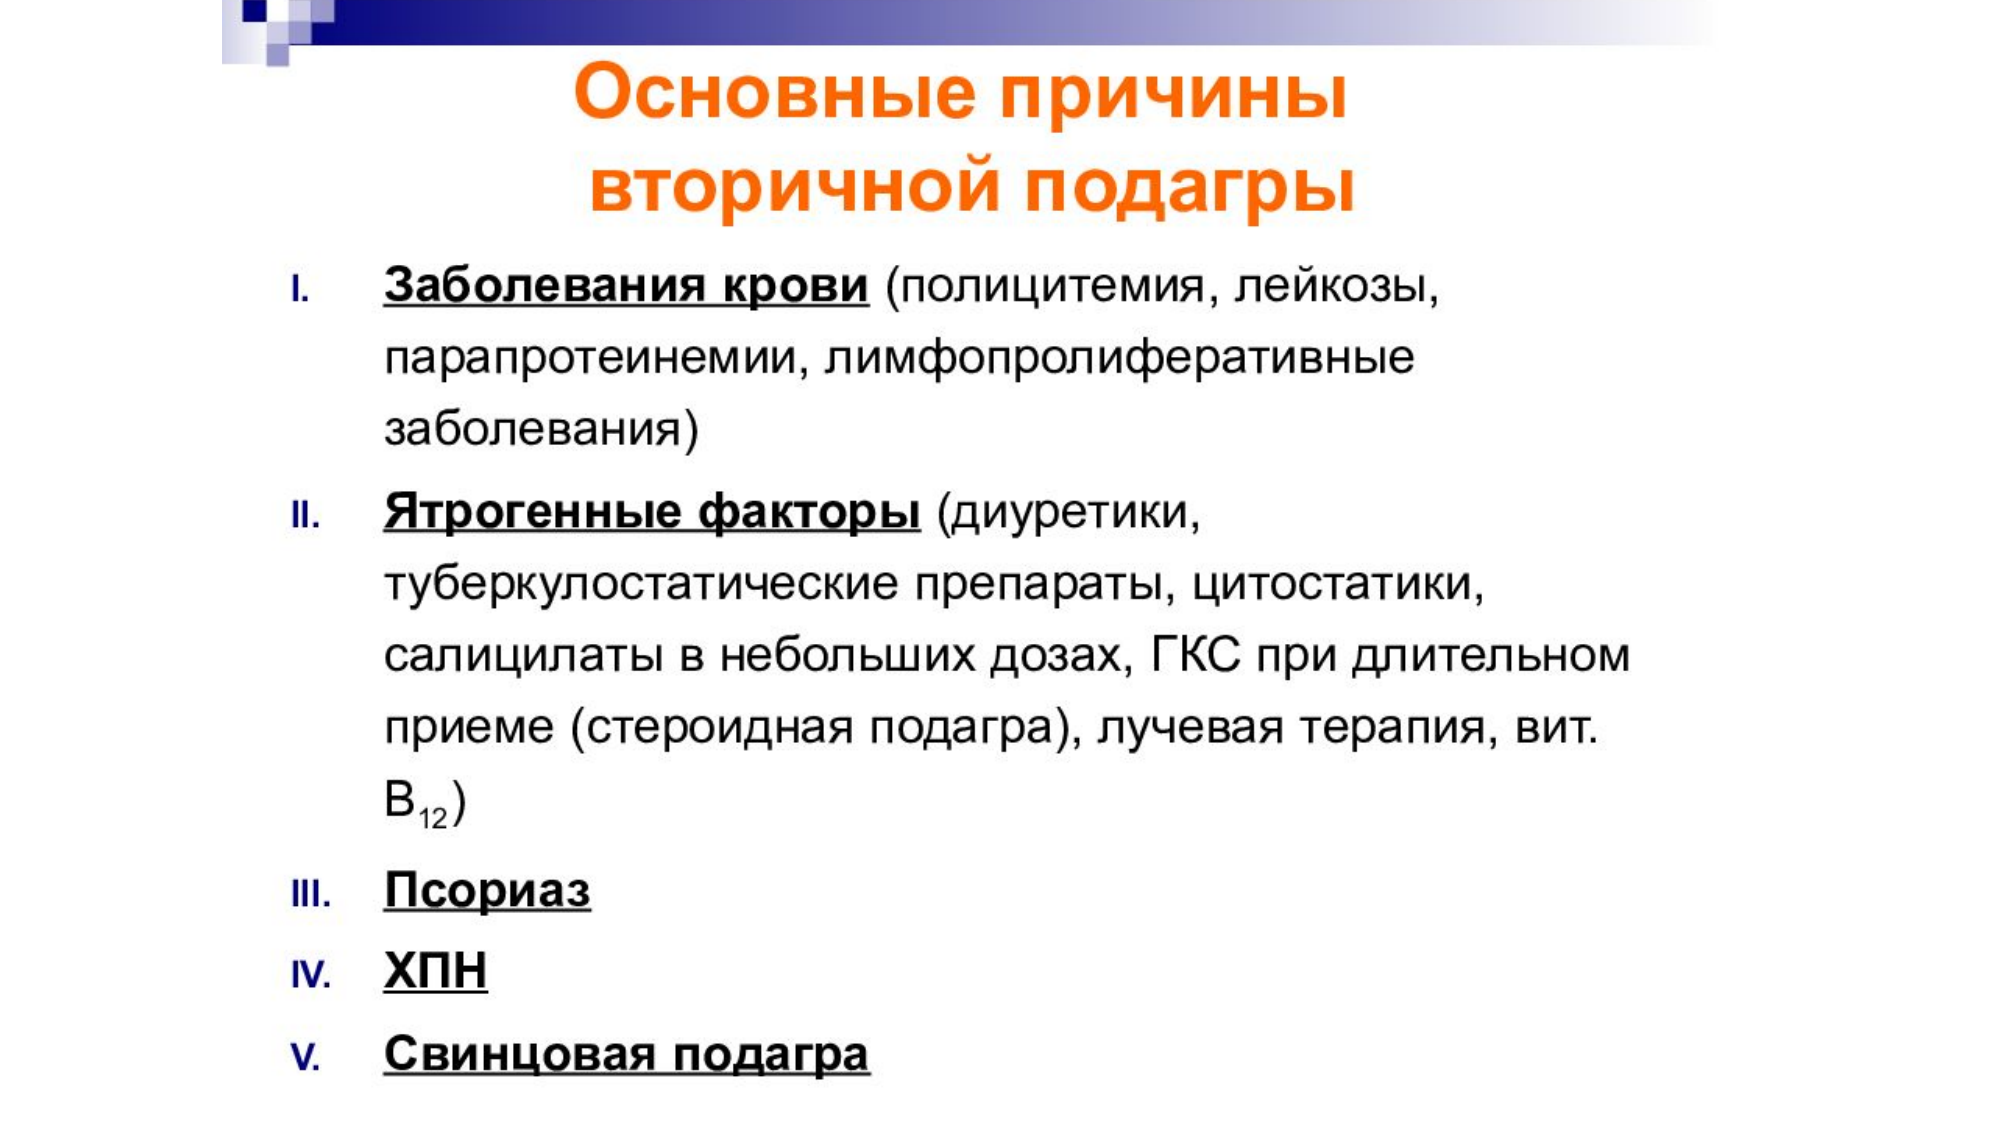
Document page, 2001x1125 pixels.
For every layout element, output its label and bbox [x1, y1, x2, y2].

list [222, 0, 1719, 1100]
